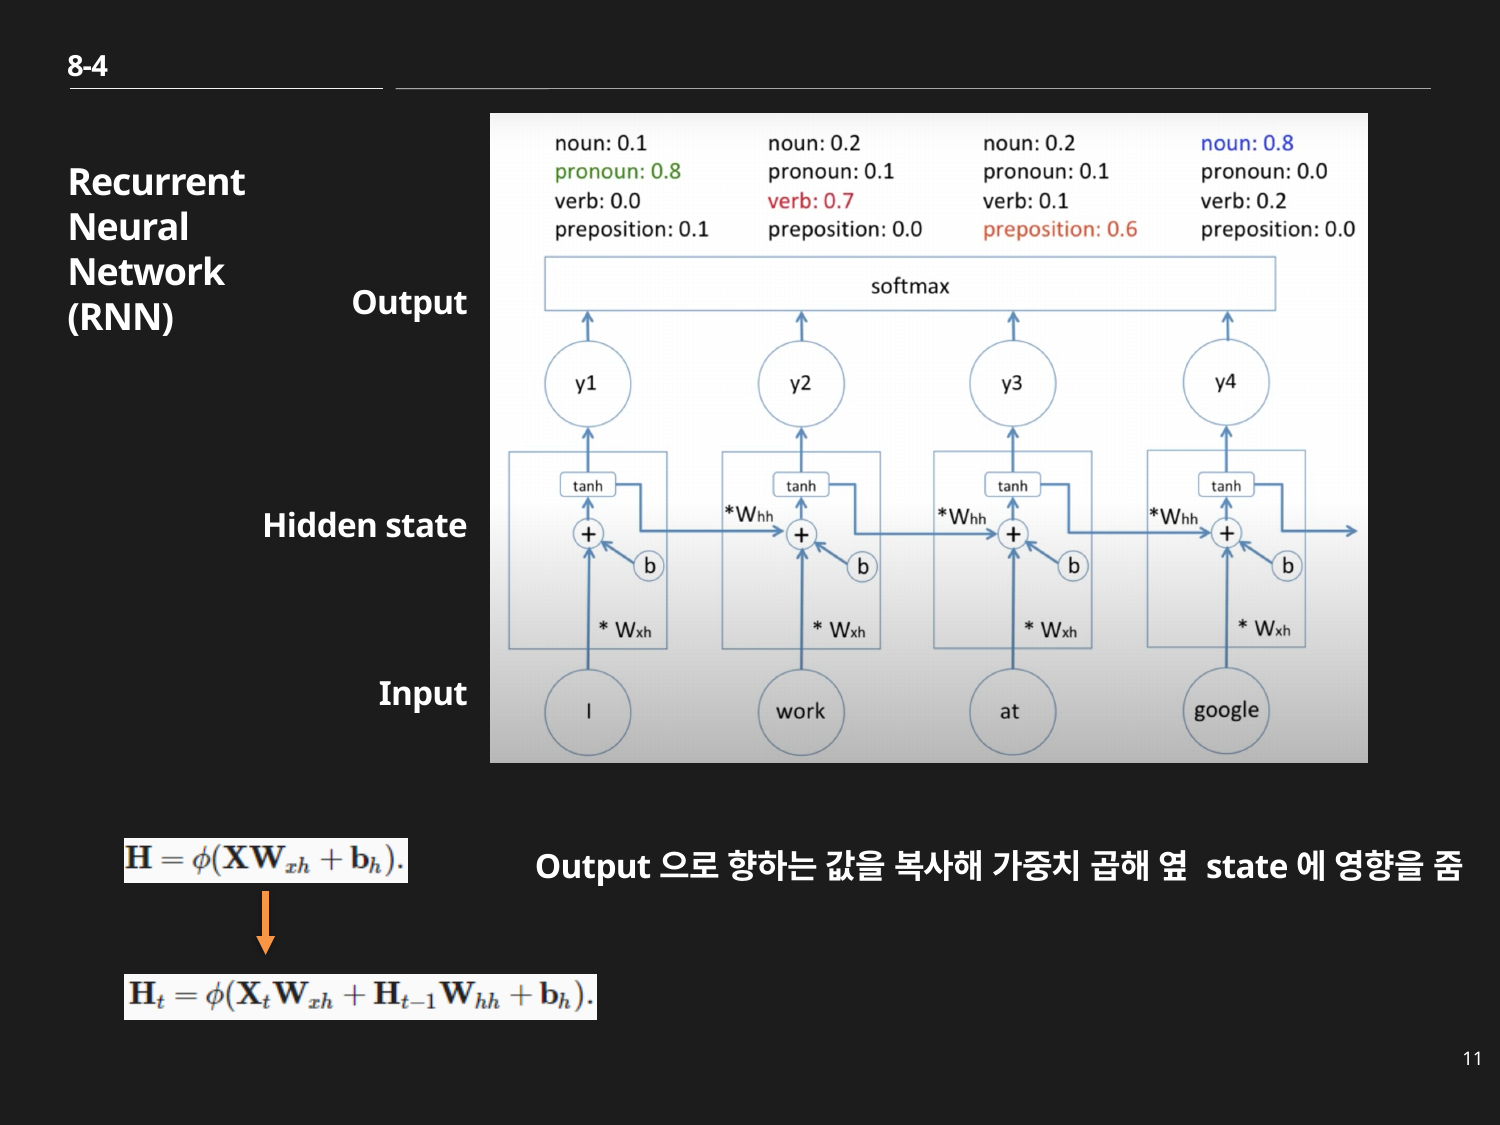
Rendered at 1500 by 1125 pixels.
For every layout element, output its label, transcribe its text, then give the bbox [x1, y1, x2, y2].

text_box 11 [1377, 1039, 1499, 1080]
text_box Output Hidden state Input [234, 257, 483, 776]
title Recurrent Neural Network (RNN) [52, 150, 359, 392]
picture [123, 974, 597, 1020]
picture [123, 838, 408, 884]
picture [489, 113, 1369, 764]
text_box 8-4 [52, 39, 123, 90]
text_box Output으로 향하는 값을 복사해 가중치 곱해 옆 state에 영향을 줌 [520, 821, 1500, 893]
